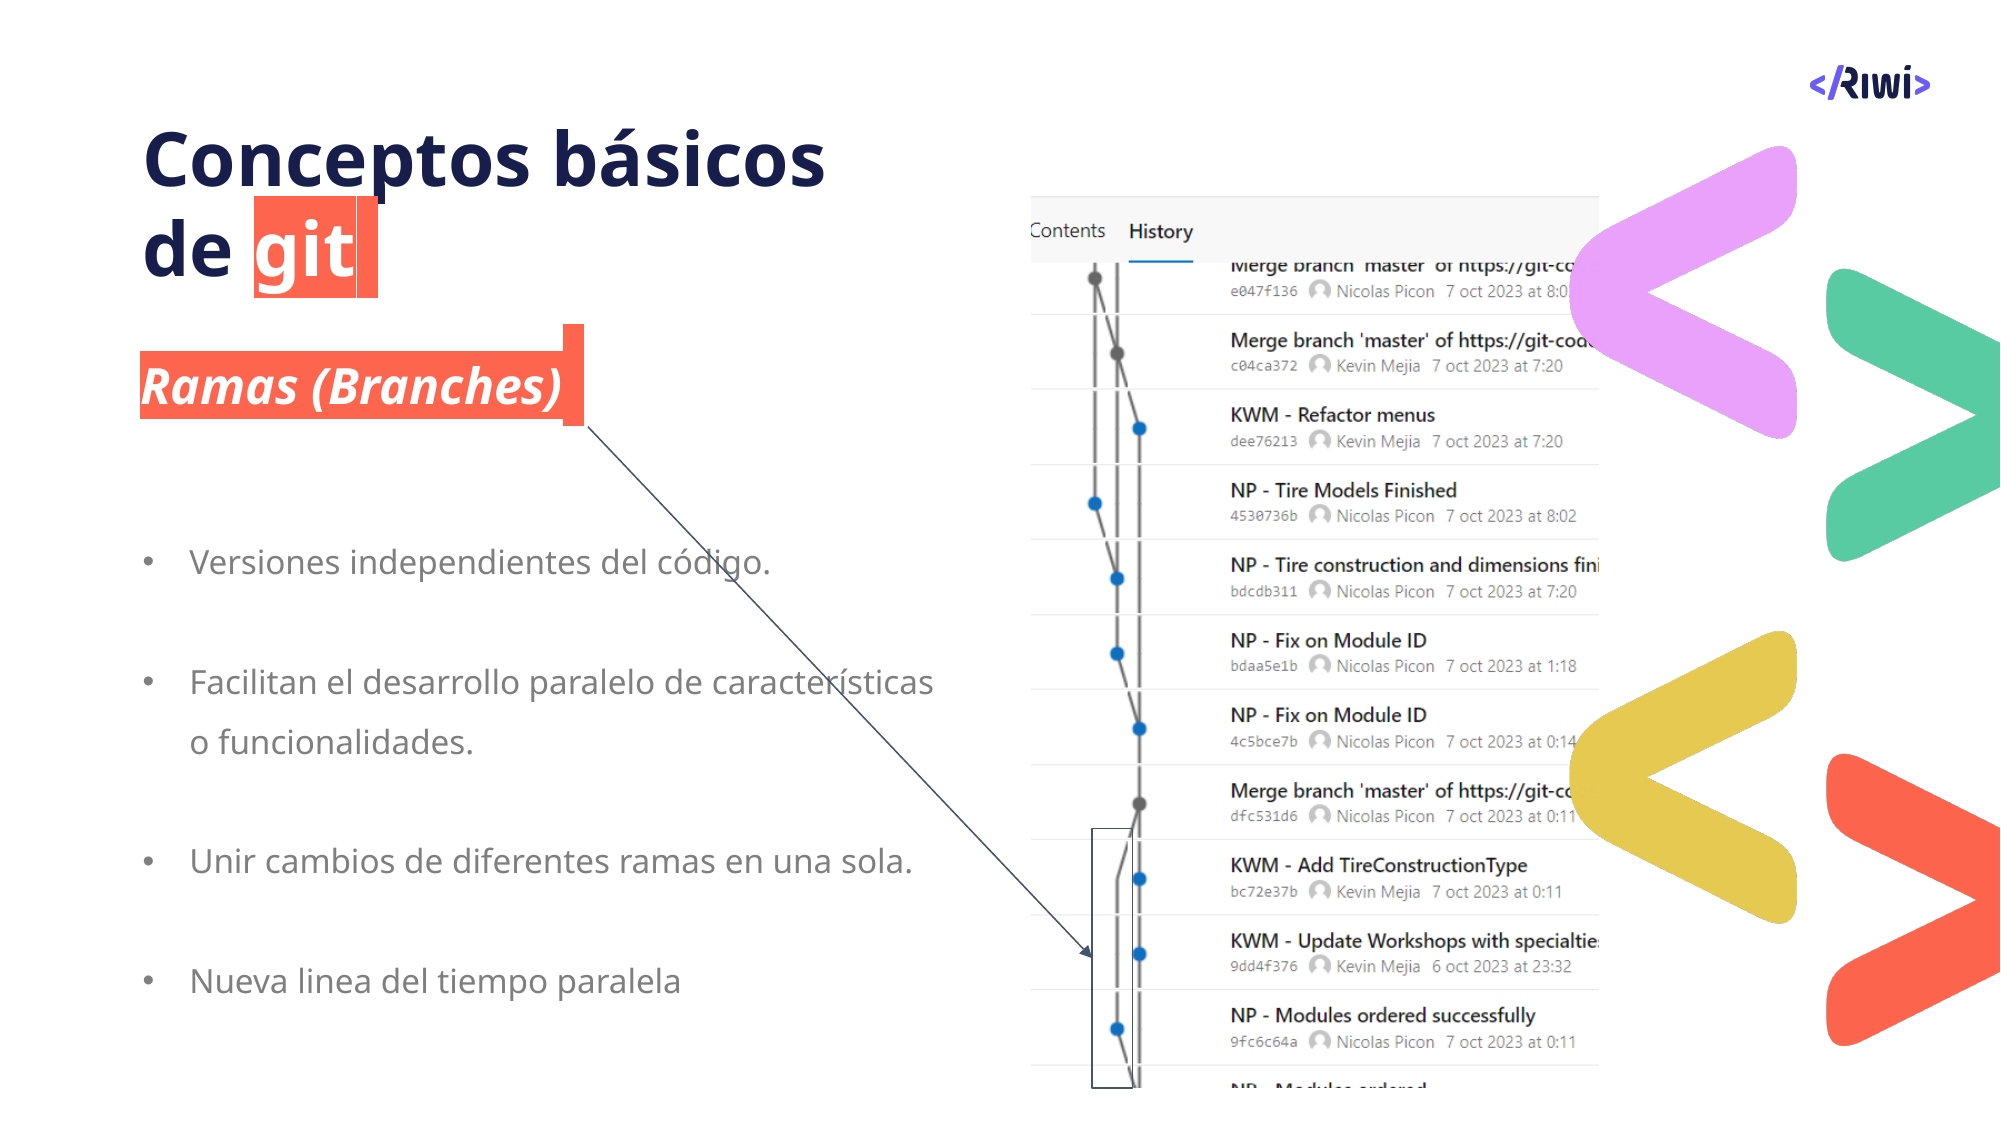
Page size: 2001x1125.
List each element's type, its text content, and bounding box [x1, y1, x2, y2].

picture [1810, 64, 1931, 100]
text_box Versiones independientes del código. Facilitan el desarrollo paralelo de características o funcionalidades. Unir cambios de diferentes ramas en una sola. Nueva linea del tiempo paralela [127, 473, 952, 1061]
text_box Ramas (Branches). [124, 321, 880, 427]
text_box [587, 426, 1093, 959]
picture [1031, 145, 2000, 1088]
text_box Conceptos básicos de git. [127, 103, 883, 299]
